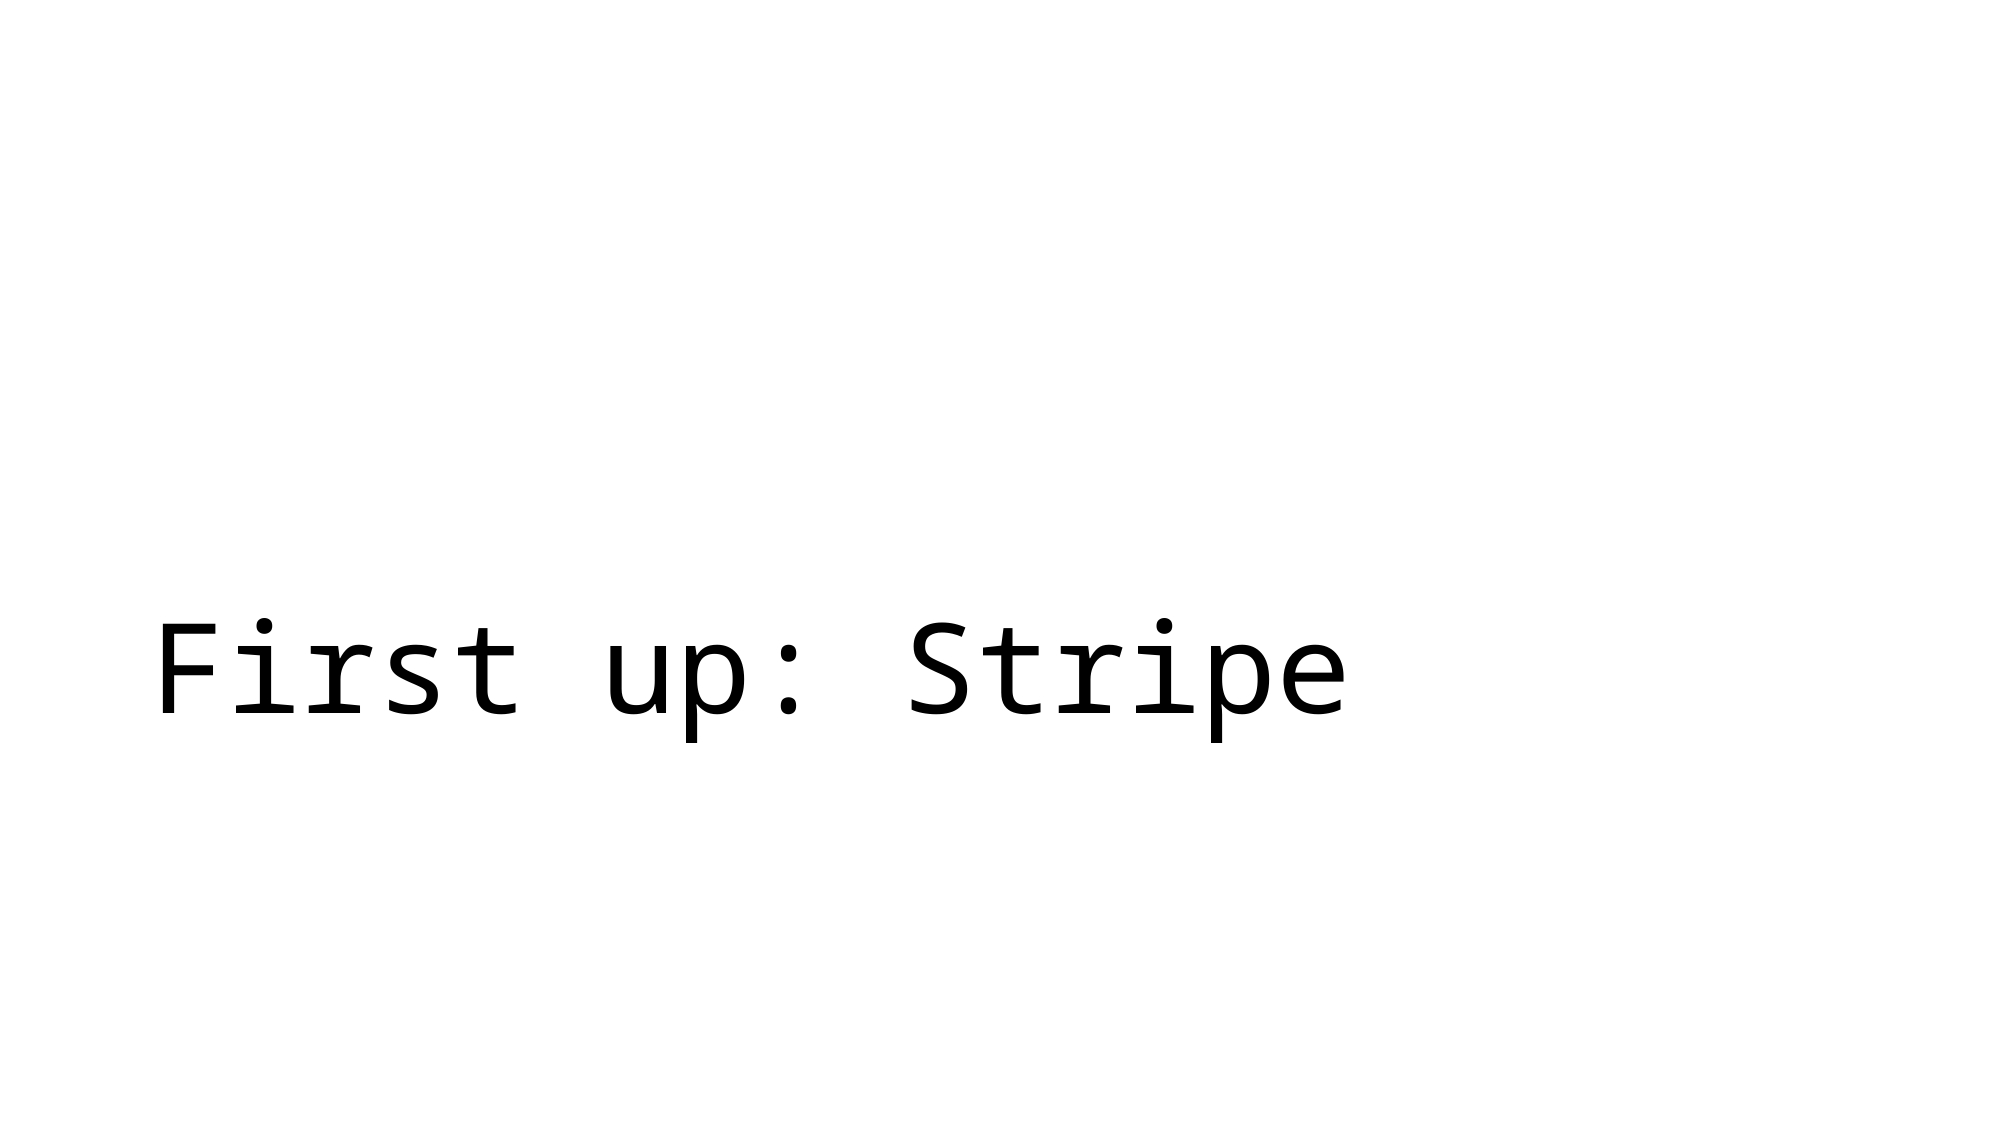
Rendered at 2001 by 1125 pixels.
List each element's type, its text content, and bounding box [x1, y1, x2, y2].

title First up: Stripe [136, 280, 1862, 749]
